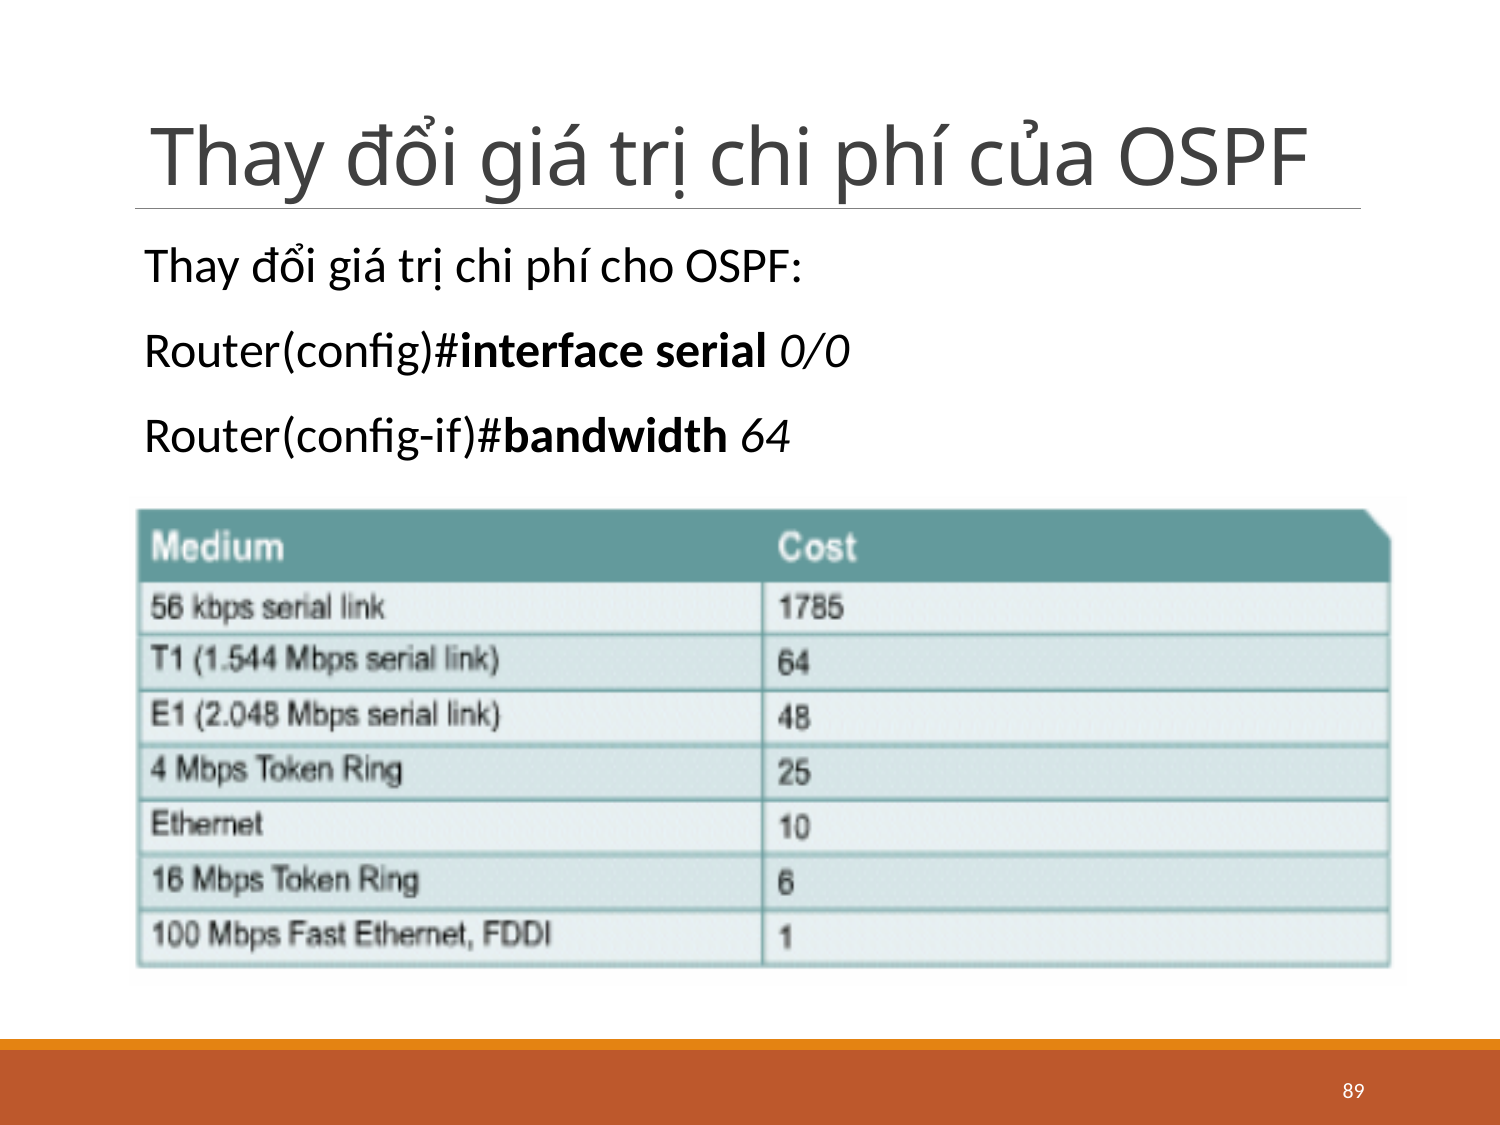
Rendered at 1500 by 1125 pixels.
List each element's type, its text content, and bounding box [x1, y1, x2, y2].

slide_number 89 [1218, 1059, 1380, 1120]
text_box Thay đổi giá trị chi phí cho OSPF: Router(config)#interface serial 0/0 Router(config-if)#bandwidth 64 [129, 224, 1330, 470]
picture [129, 495, 1407, 986]
title Thay đổi giá trị chi phí của OSPF [135, 47, 1373, 209]
